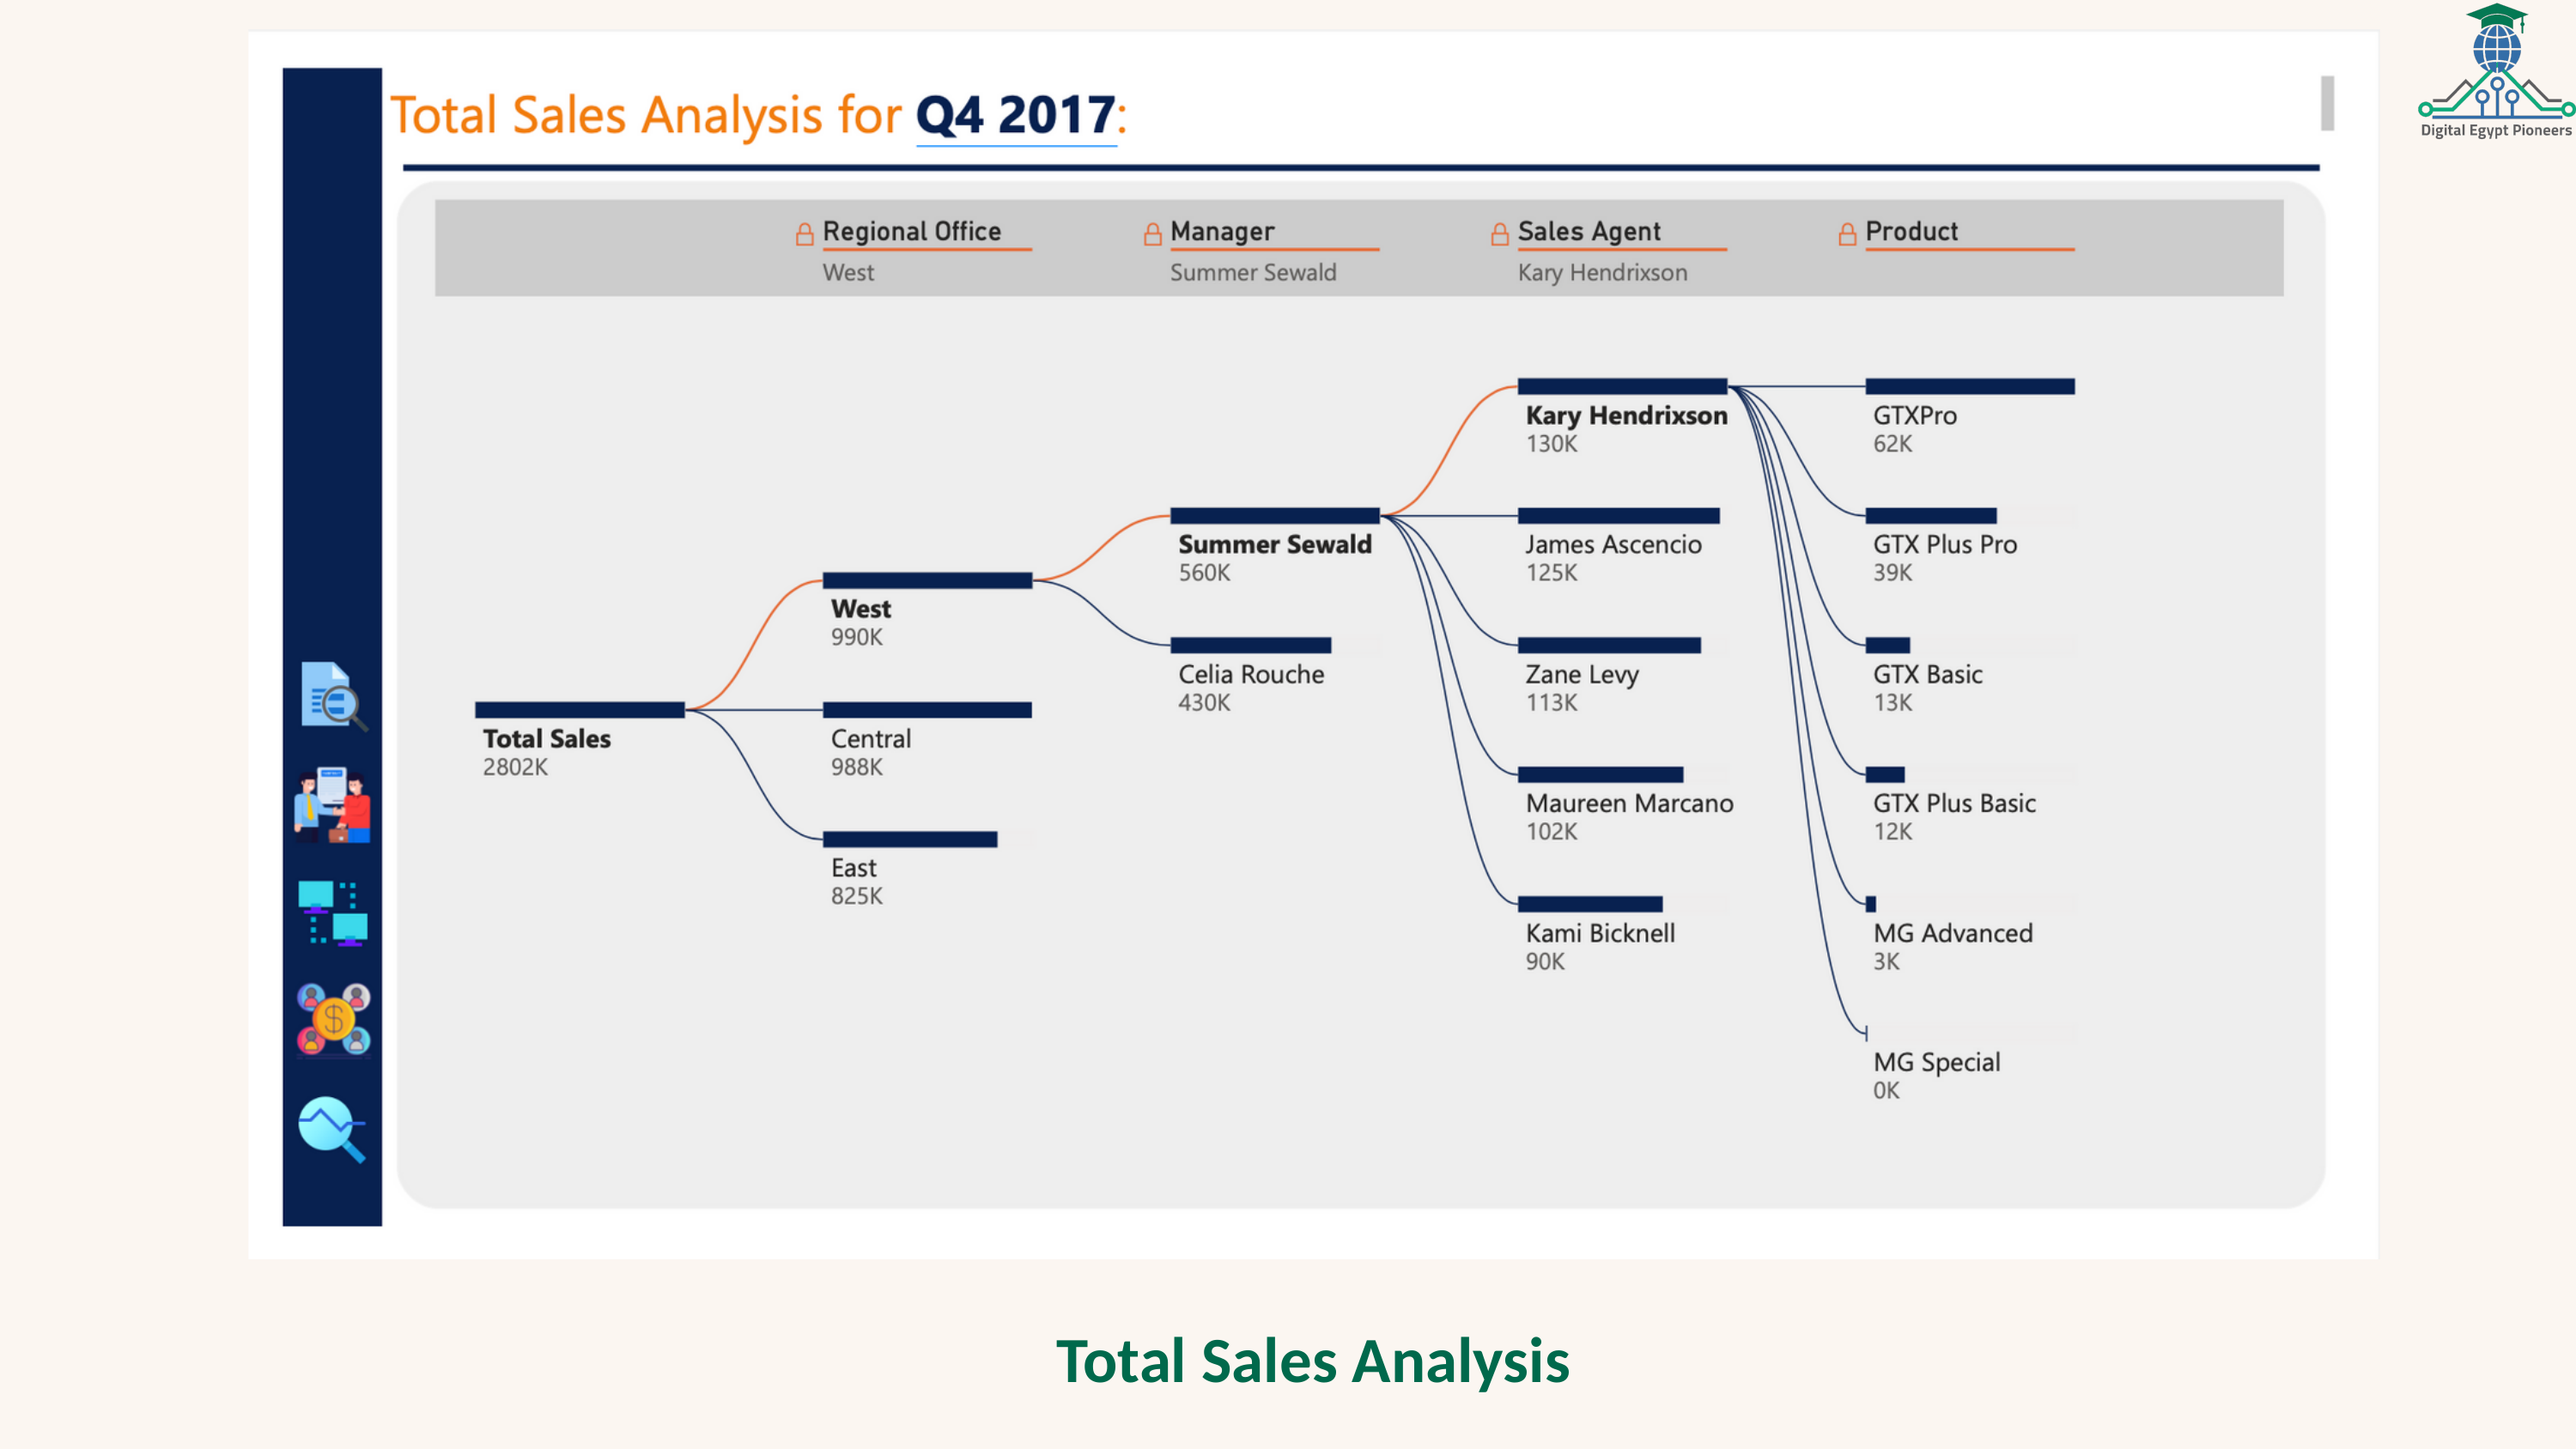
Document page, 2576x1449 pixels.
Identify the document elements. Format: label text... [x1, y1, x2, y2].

text_box [248, 29, 2380, 1259]
picture [2418, 0, 2576, 145]
text_box Total Sales Analysis [780, 1305, 1849, 1396]
